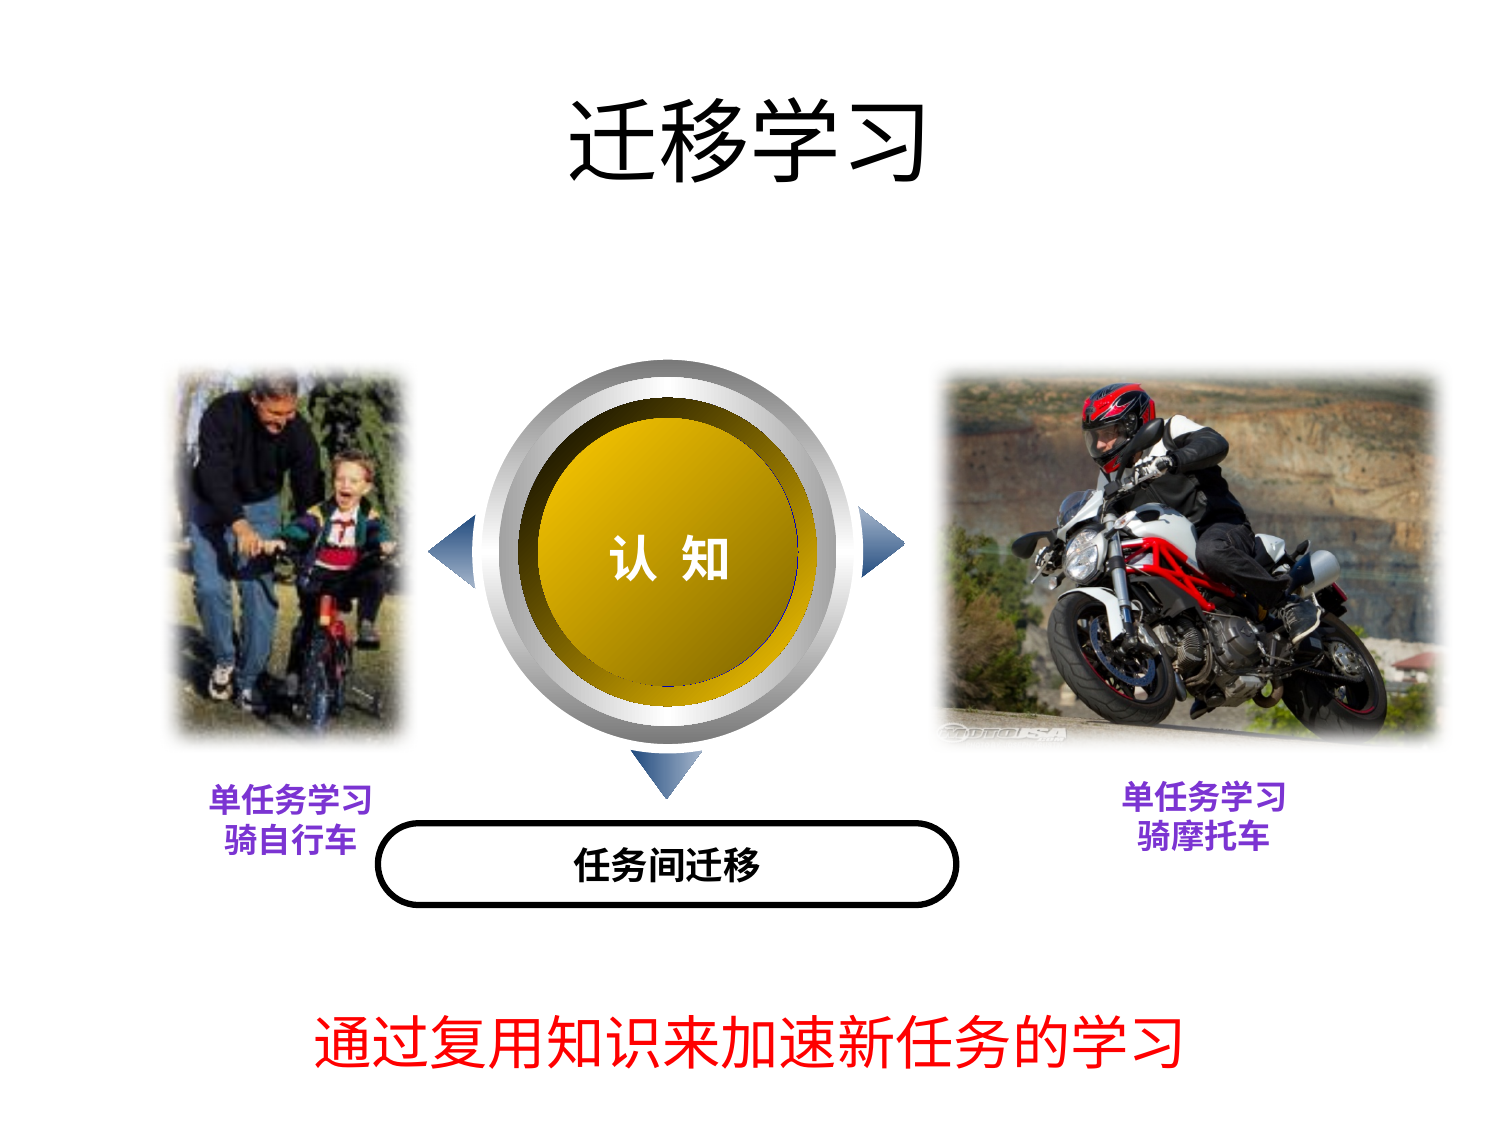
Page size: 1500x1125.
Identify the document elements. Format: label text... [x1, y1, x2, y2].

title 迁移学习 [75, 45, 1425, 233]
text_box 单任务学习 骑摩托车 [1143, 768, 1303, 863]
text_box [194, 354, 1139, 906]
picture [159, 358, 419, 754]
picture [926, 358, 1454, 754]
list 通过复用知识来加速新任务的学习 [64, 964, 1436, 1099]
